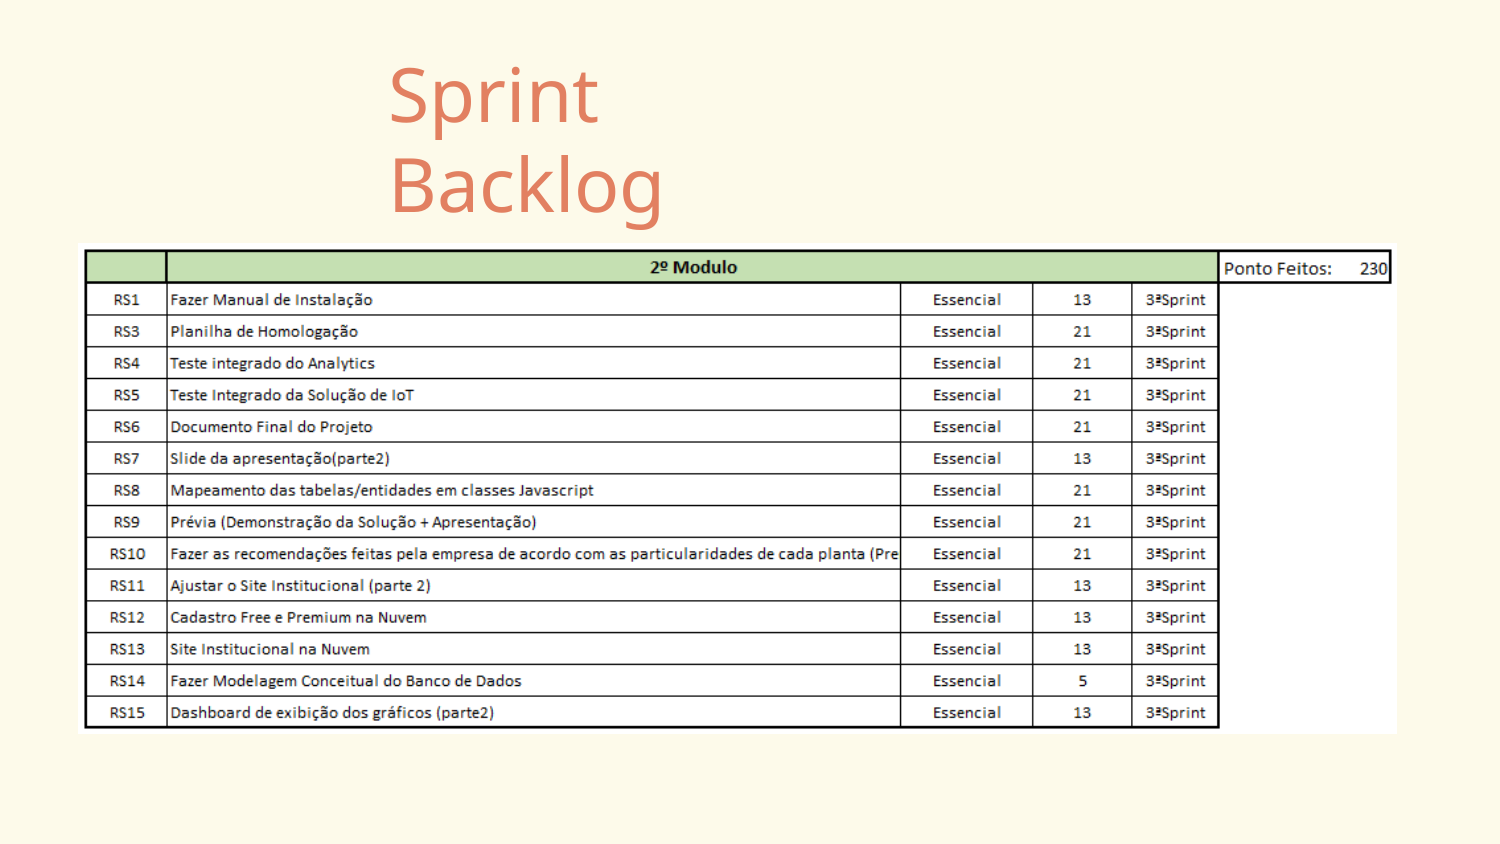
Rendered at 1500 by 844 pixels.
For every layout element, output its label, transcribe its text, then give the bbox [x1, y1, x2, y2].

text_box Sprint Backlog [373, 32, 910, 143]
picture [78, 243, 1397, 735]
